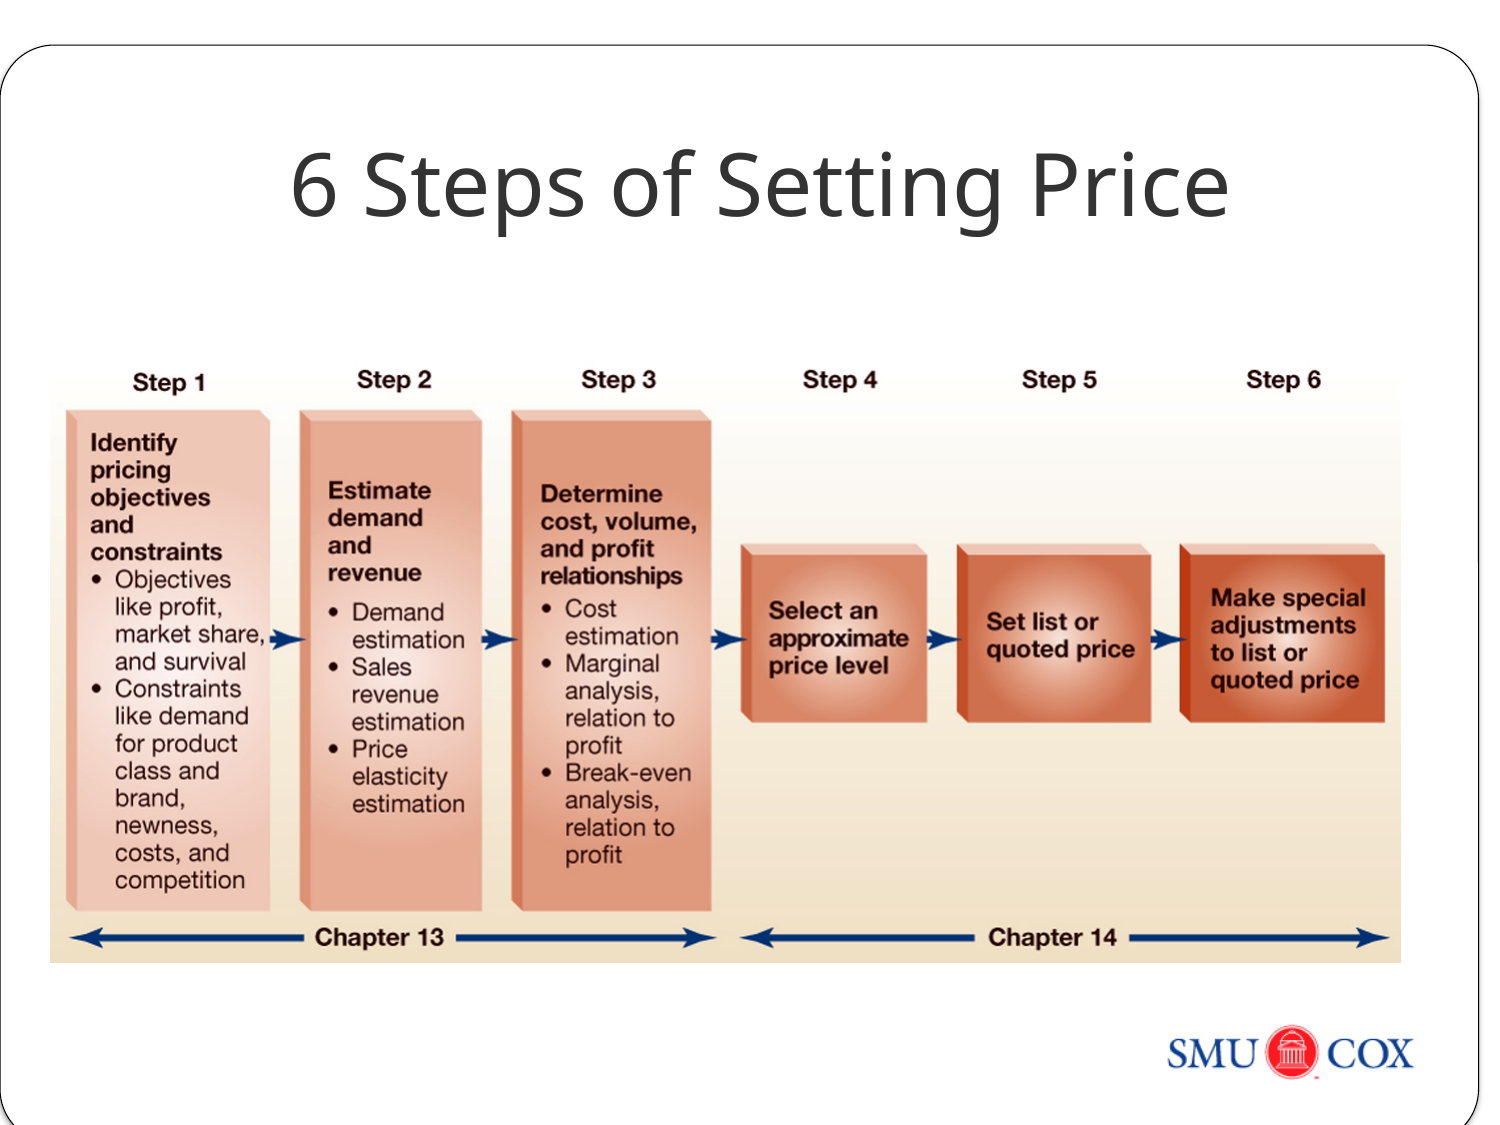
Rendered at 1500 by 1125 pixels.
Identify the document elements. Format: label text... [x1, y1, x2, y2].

picture [49, 362, 1401, 963]
text_box 6 Steps of Setting Price [275, 56, 1425, 307]
picture [1155, 1012, 1427, 1093]
